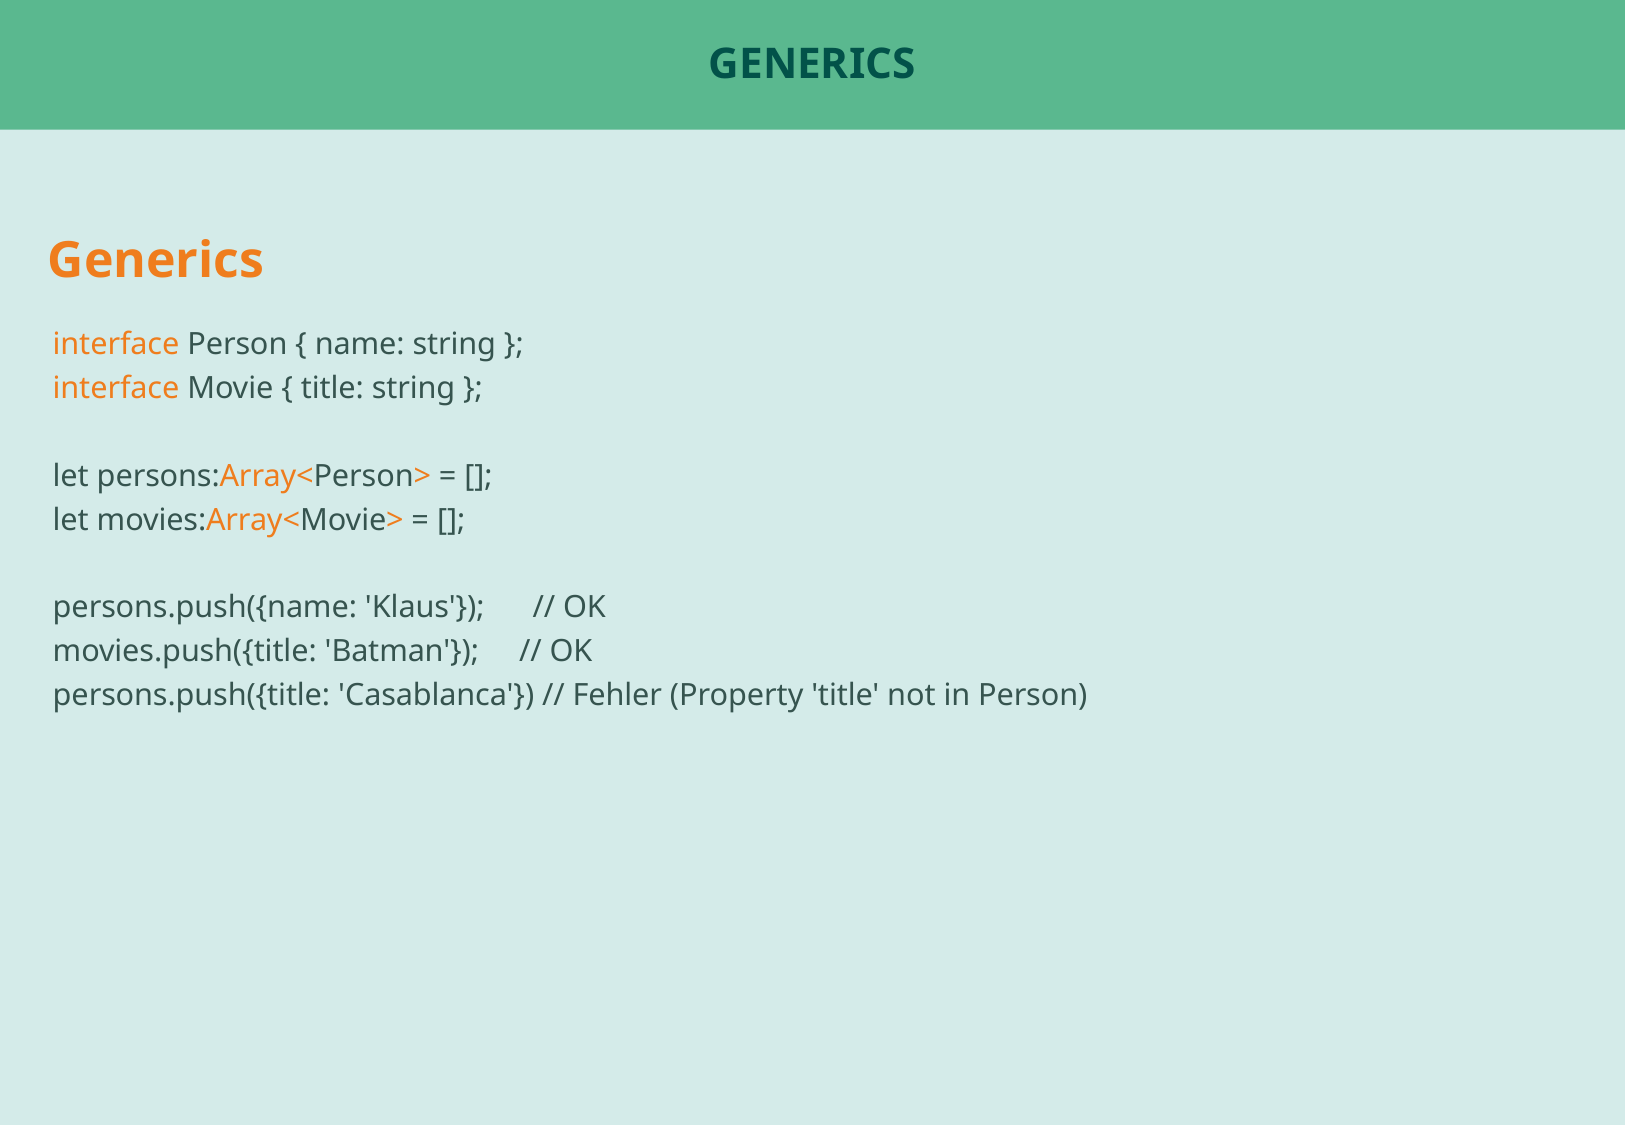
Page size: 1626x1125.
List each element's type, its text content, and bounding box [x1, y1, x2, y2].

text_box interface Person { name: string }; interface Movie { title: string }; let persons:Array<Person> = []; let movies:Array<Movie> = []; persons.push({name: 'Klaus'}); // OK movies.push({title: 'Batman'}); // OK persons.push({title: 'Casablanca'}) // Fehler (Property 'title' not in Person) [52, 316, 1575, 712]
text_box Generics [33, 208, 1592, 295]
title Generics [0, 0, 1625, 130]
